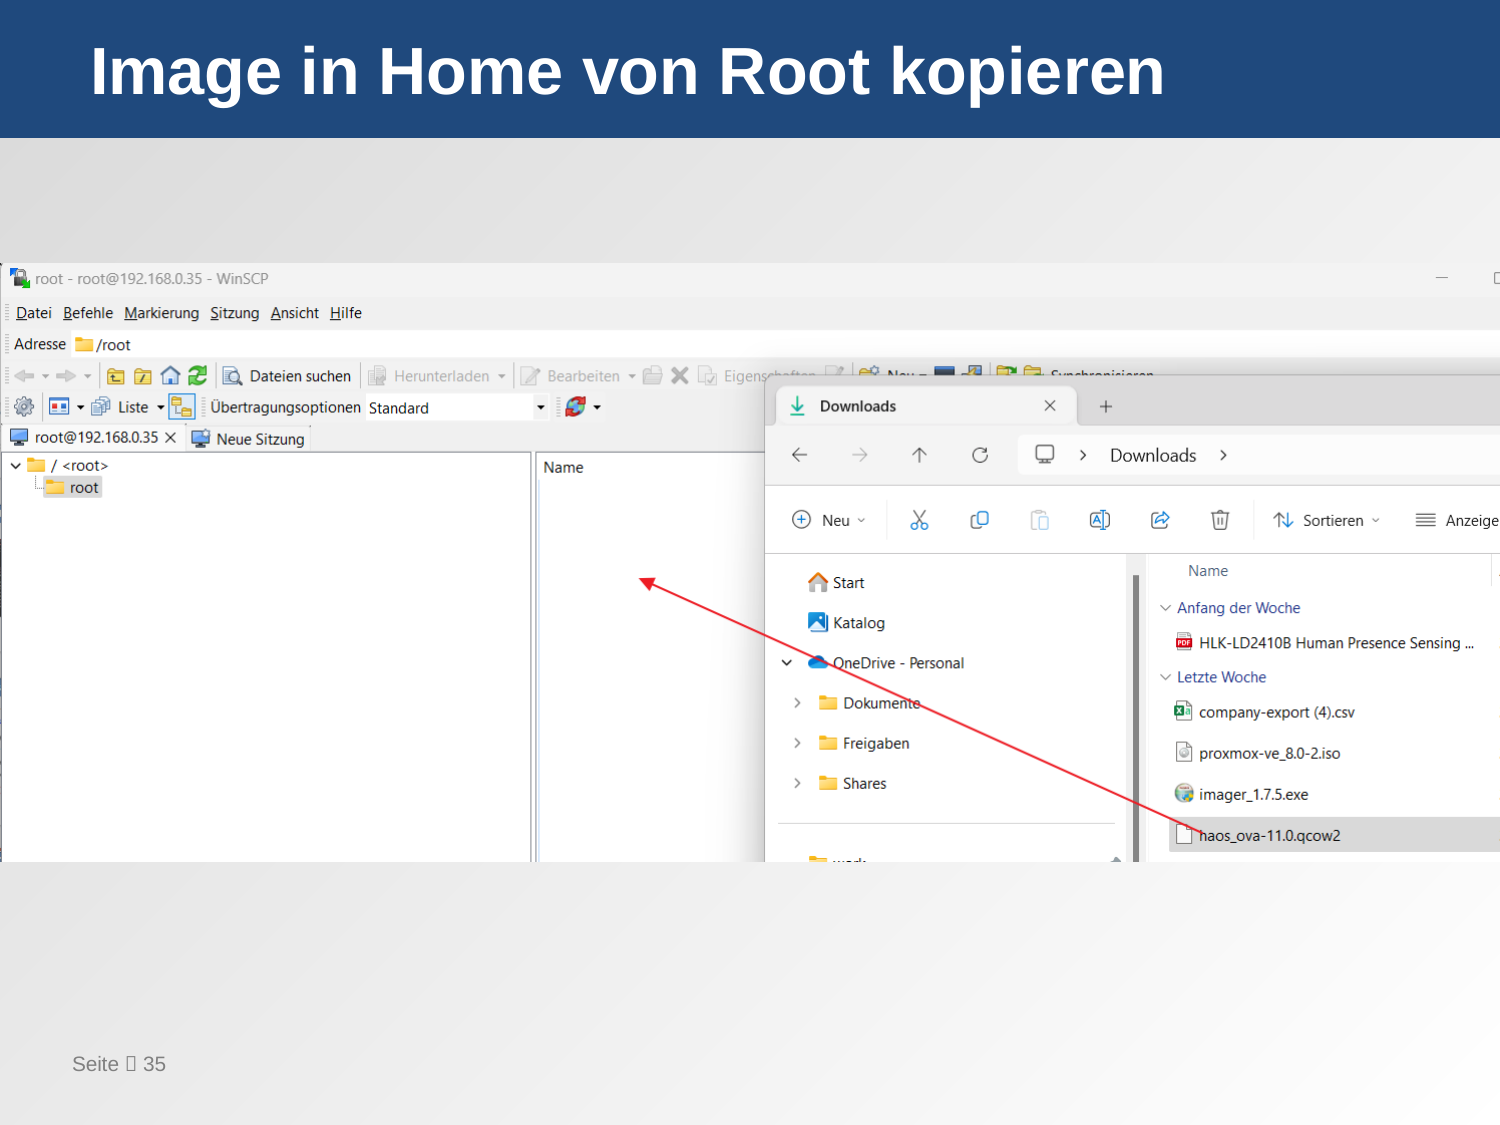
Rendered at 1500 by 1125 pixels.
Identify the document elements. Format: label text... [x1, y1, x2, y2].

title Image in Home von Root kopieren [75, 20, 1425, 208]
picture [0, 262, 1500, 862]
